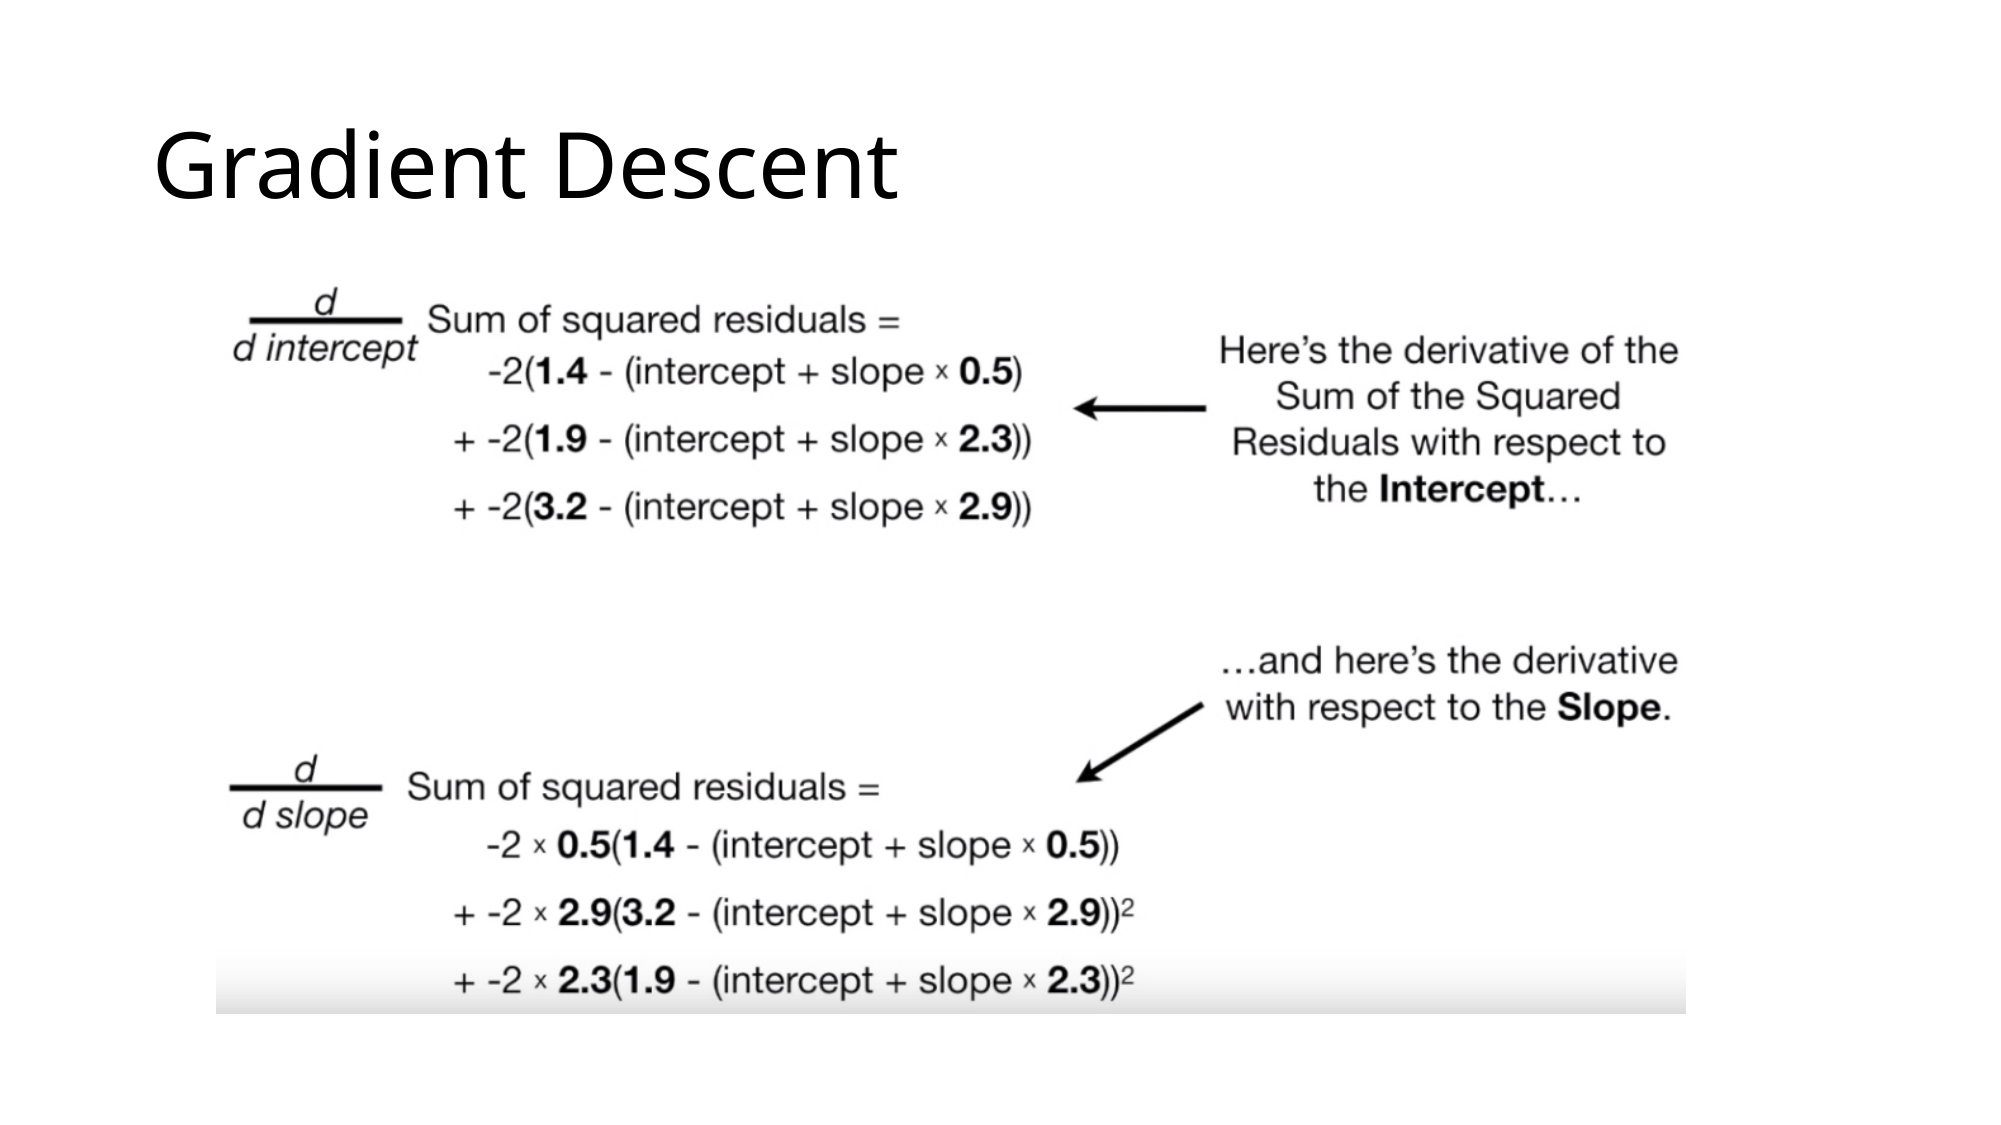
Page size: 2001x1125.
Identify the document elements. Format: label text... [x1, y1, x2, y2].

title Gradient Descent [137, 59, 1863, 278]
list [216, 248, 1686, 1014]
